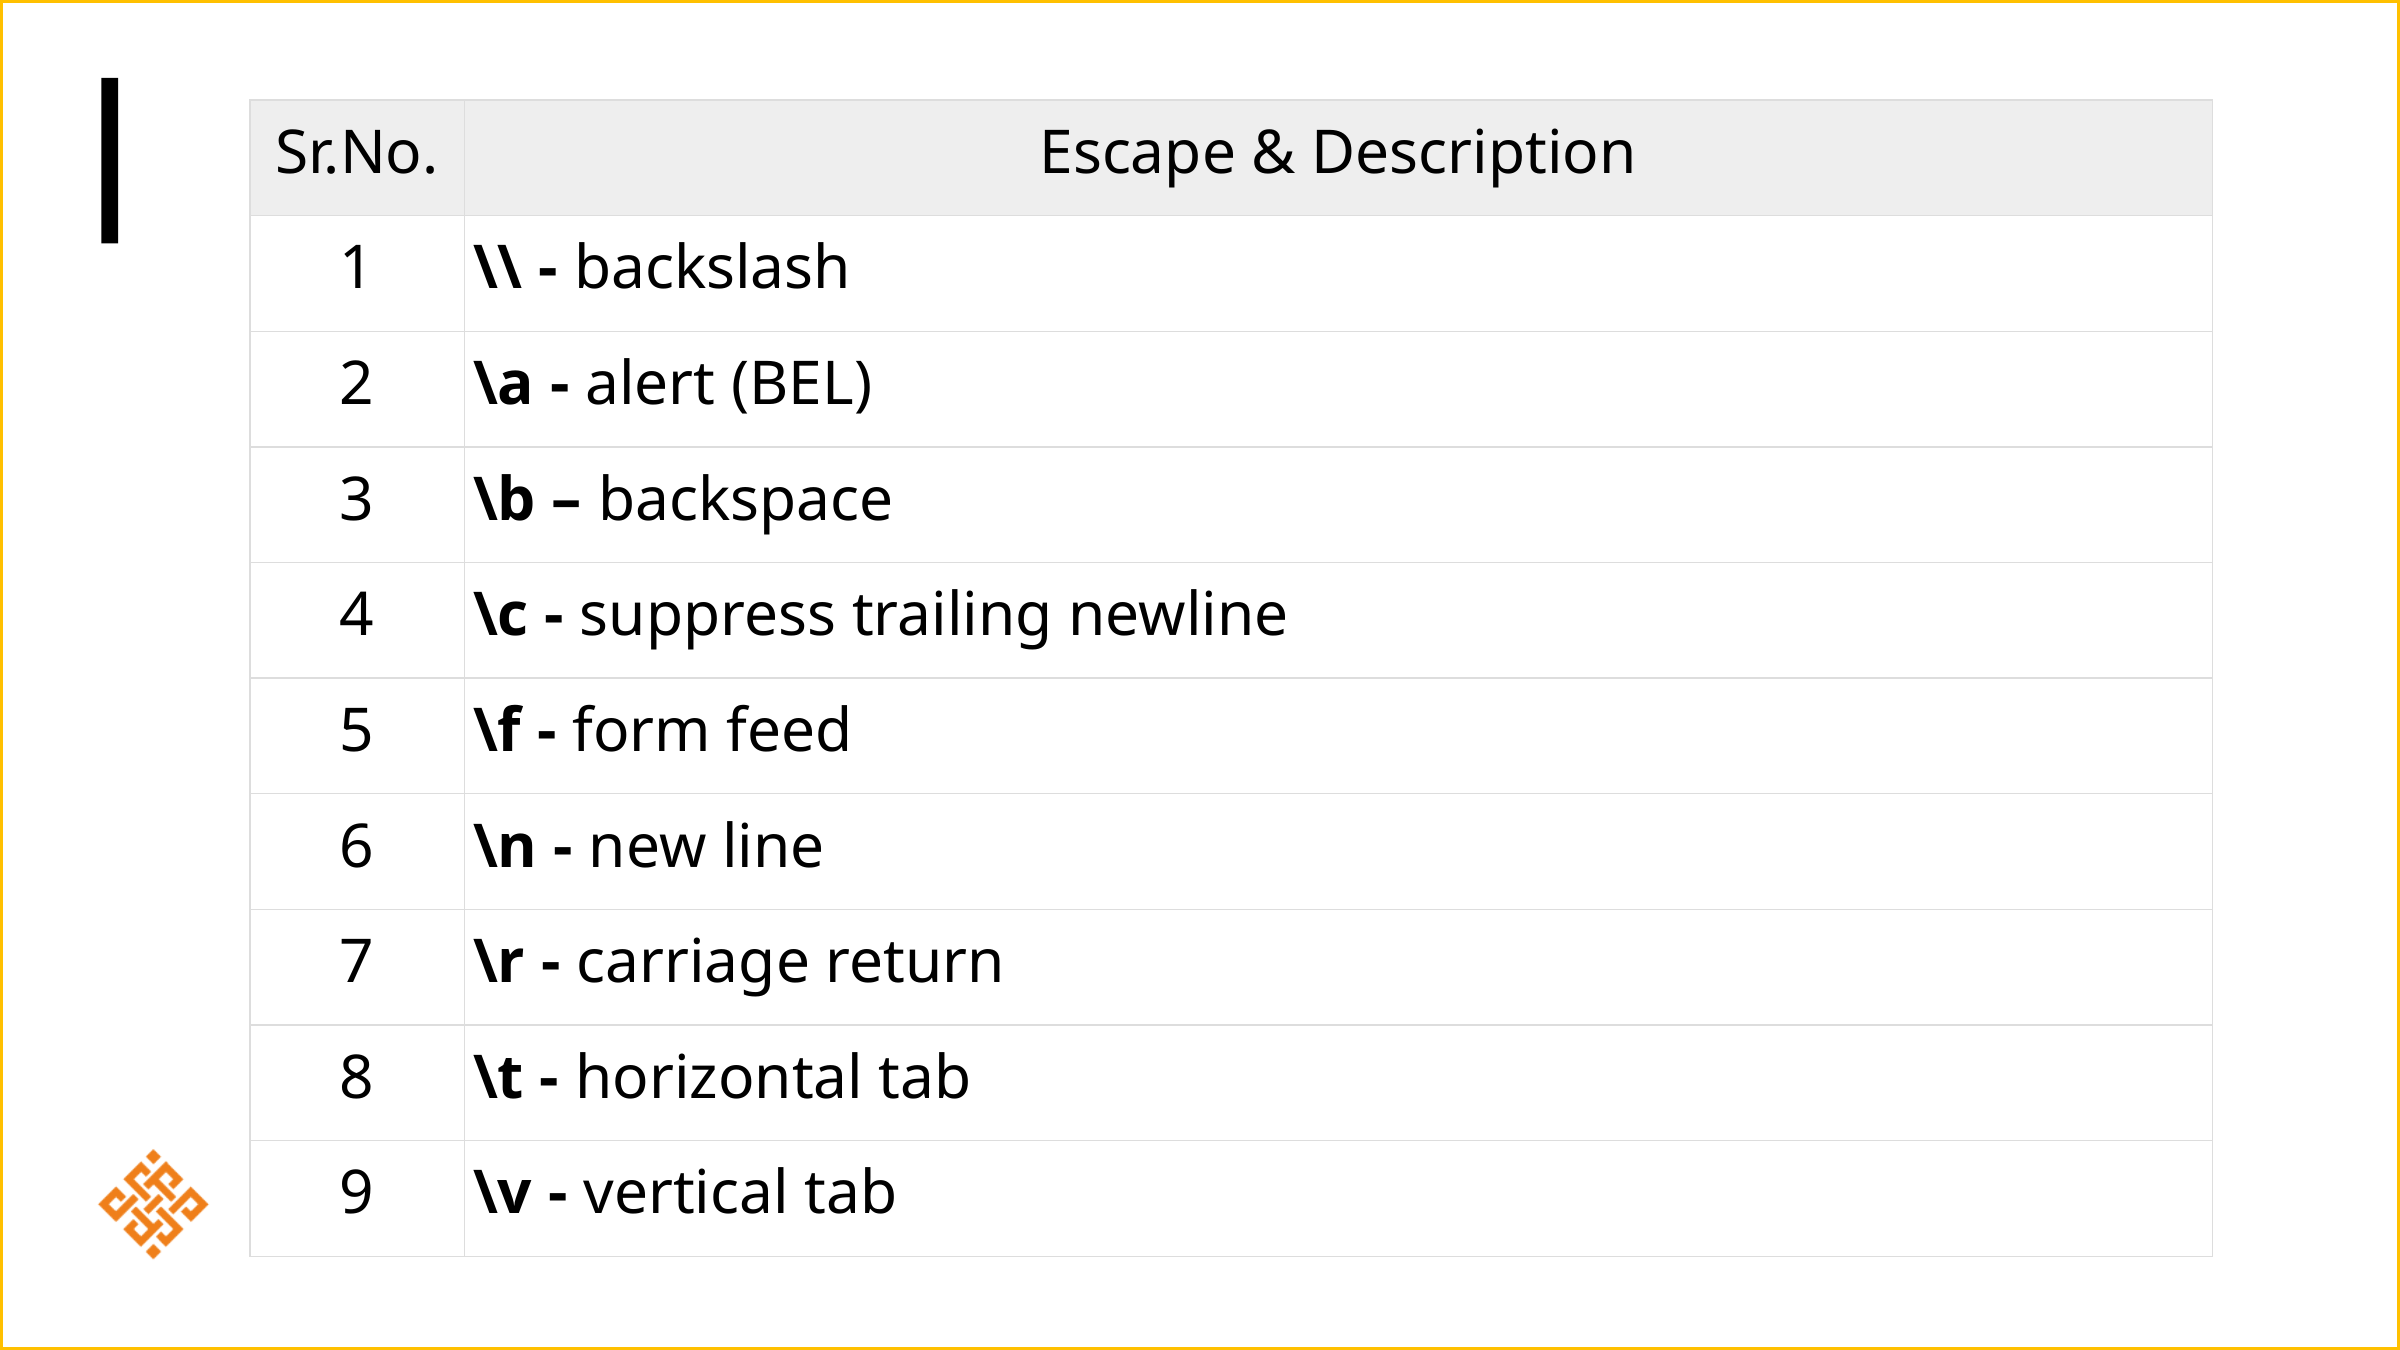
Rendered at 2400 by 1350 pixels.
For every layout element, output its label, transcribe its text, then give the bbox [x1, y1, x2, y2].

table_cell \n - new line [465, 794, 2212, 909]
table_cell 2 [251, 332, 464, 446]
table_cell \a - alert (BEL) [465, 332, 2212, 446]
table_cell \b – backspace [465, 448, 2212, 562]
table_header Escape & Description [465, 101, 2212, 215]
table_header Sr.No. [251, 101, 464, 215]
table_cell \f - form feed [465, 679, 2212, 793]
table_cell \t - horizontal tab [465, 1026, 2212, 1140]
table_cell \r - carriage return [465, 910, 2212, 1024]
table_cell \c - suppress trailing newline [465, 563, 2212, 677]
table_cell 3 [251, 448, 464, 562]
table_cell 8 [251, 1026, 464, 1140]
table_cell 4 [251, 563, 464, 677]
table_cell 7 [251, 910, 464, 1024]
table_cell 1 [251, 216, 464, 331]
table_cell 9 [251, 1141, 464, 1256]
table_cell 5 [251, 679, 464, 793]
picture [75, 1058, 235, 1350]
table_cell \v - vertical tab [465, 1141, 2212, 1256]
table_cell 6 [251, 794, 464, 909]
table_cell \\ - backslash [465, 216, 2212, 331]
